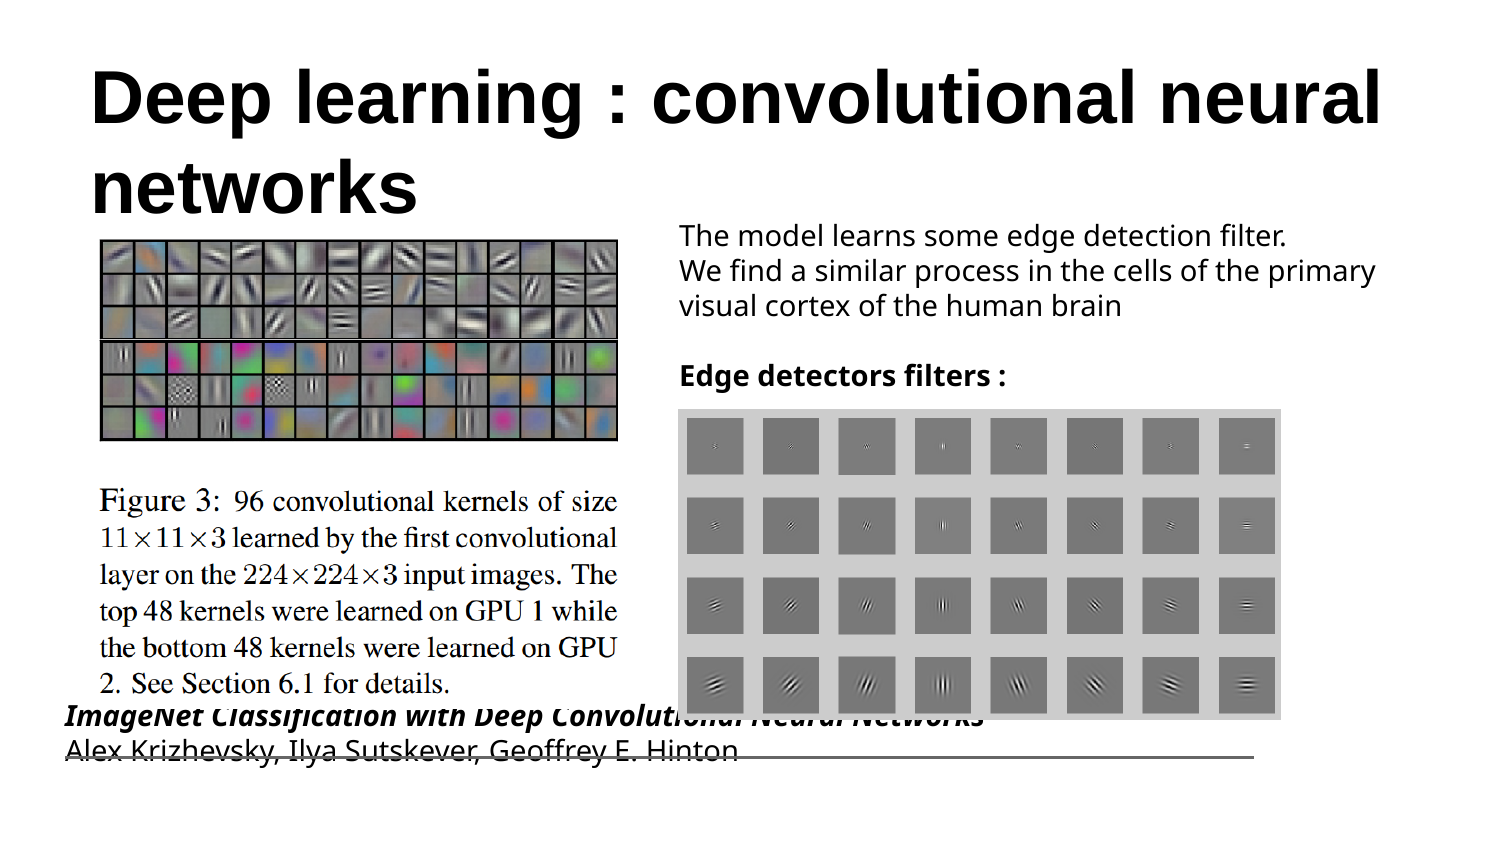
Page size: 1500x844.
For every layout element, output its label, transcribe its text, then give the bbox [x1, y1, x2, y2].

title Deep learning : convolutional neural networks [75, 33, 1425, 175]
text_box The model learns some edge detection filter. We find a similar process in the cells of the primary visual cortex of the human brain Edge detectors filters : [664, 202, 1470, 735]
text_box ImageNet Classification with Deep Convolutional Neural Networks Alex Krizhevsky, Ilya Sutskever, Geoffrey E. Hinton [49, 202, 1400, 839]
picture [677, 409, 1281, 720]
picture [88, 230, 629, 709]
